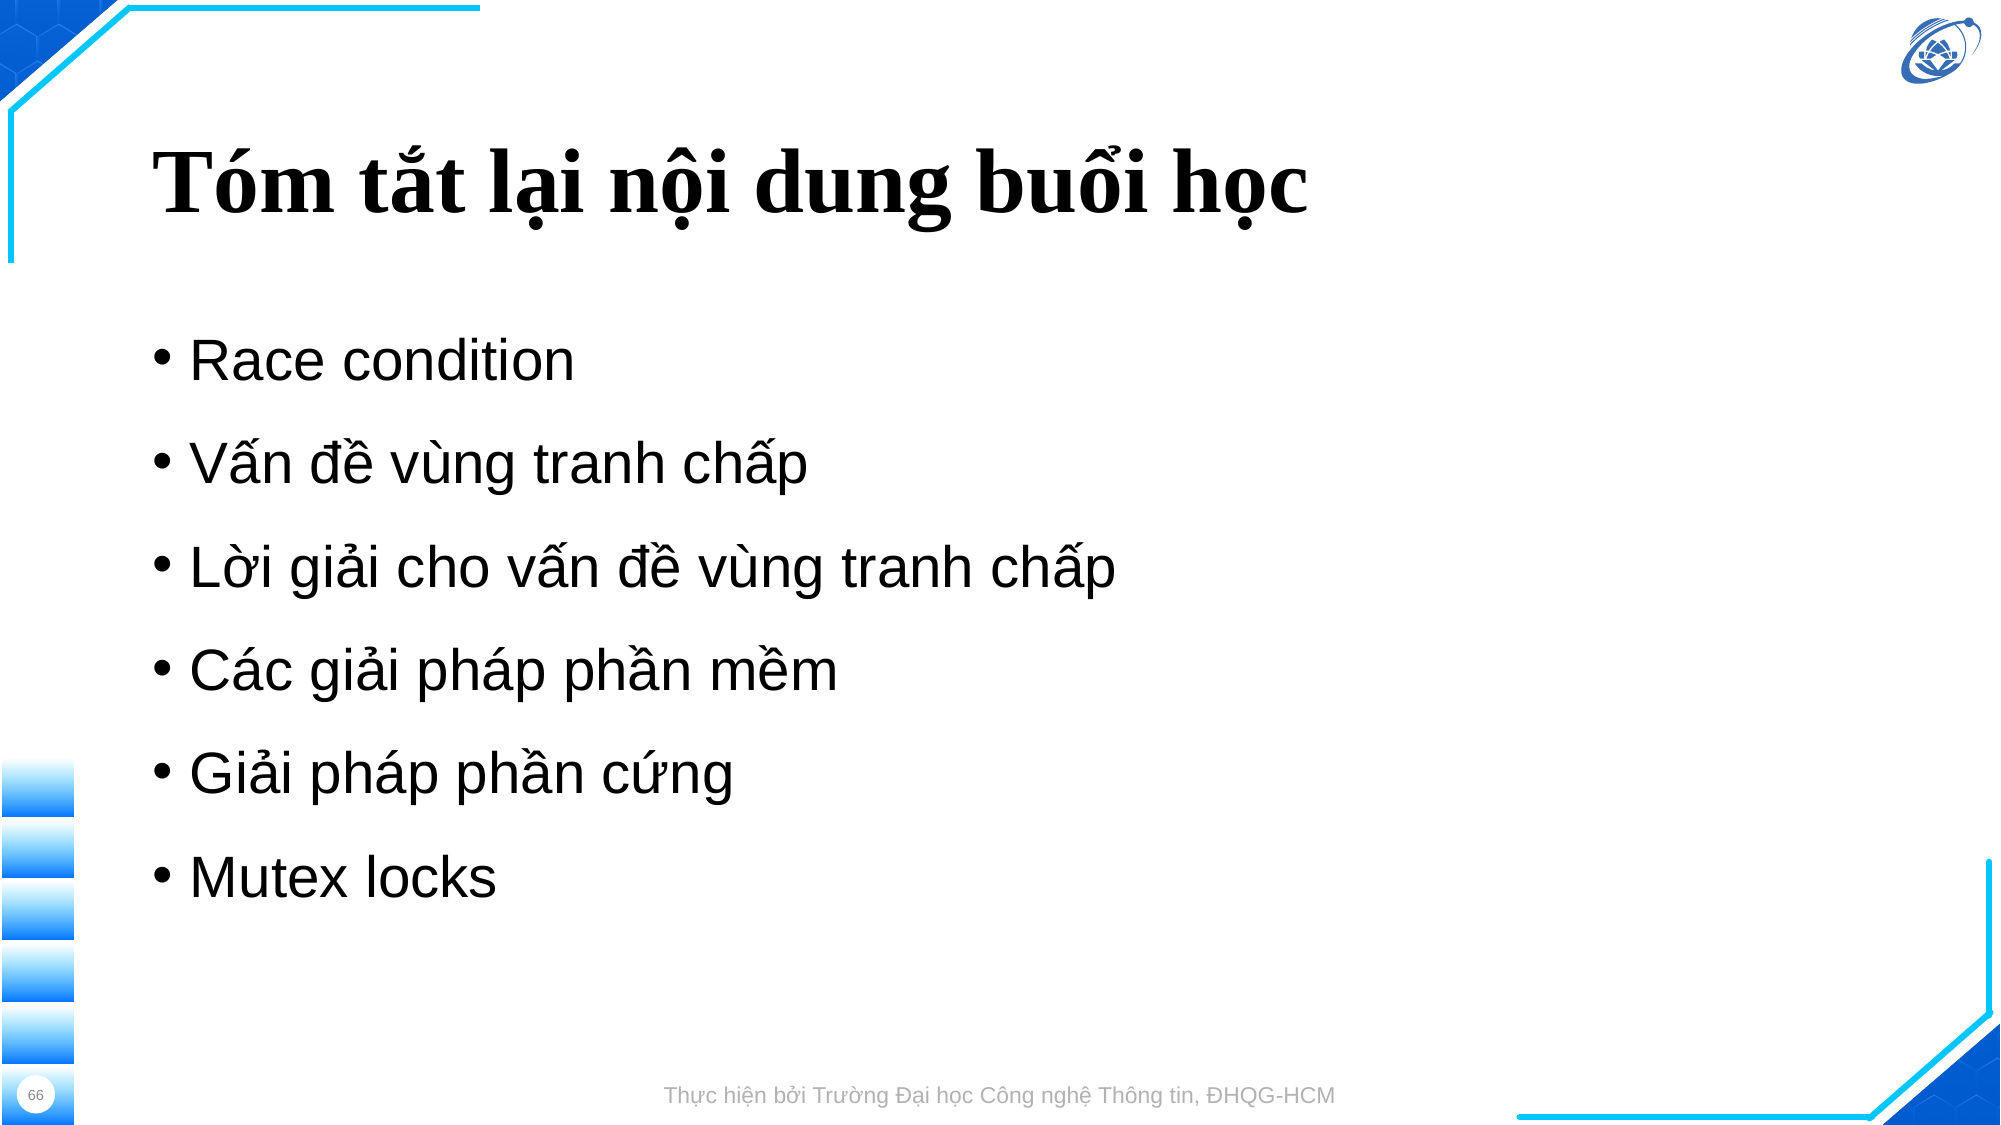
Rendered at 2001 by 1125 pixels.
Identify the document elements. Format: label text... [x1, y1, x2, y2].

footer Thực hiện bởi Trường Đại học Công nghệ Thông tin, ĐHQG-HCM [539, 1070, 1461, 1118]
slide_number 66 [12, 1070, 60, 1119]
title Tóm tắt lại nội dung buổi học [137, 102, 1863, 264]
list Race condition Vấn đề vùng tranh chấp Lời giải cho vấn đề vùng tranh chấp Các giải pháp phần mềm Giải pháp phần cứng Mutex locks [137, 293, 1863, 1014]
